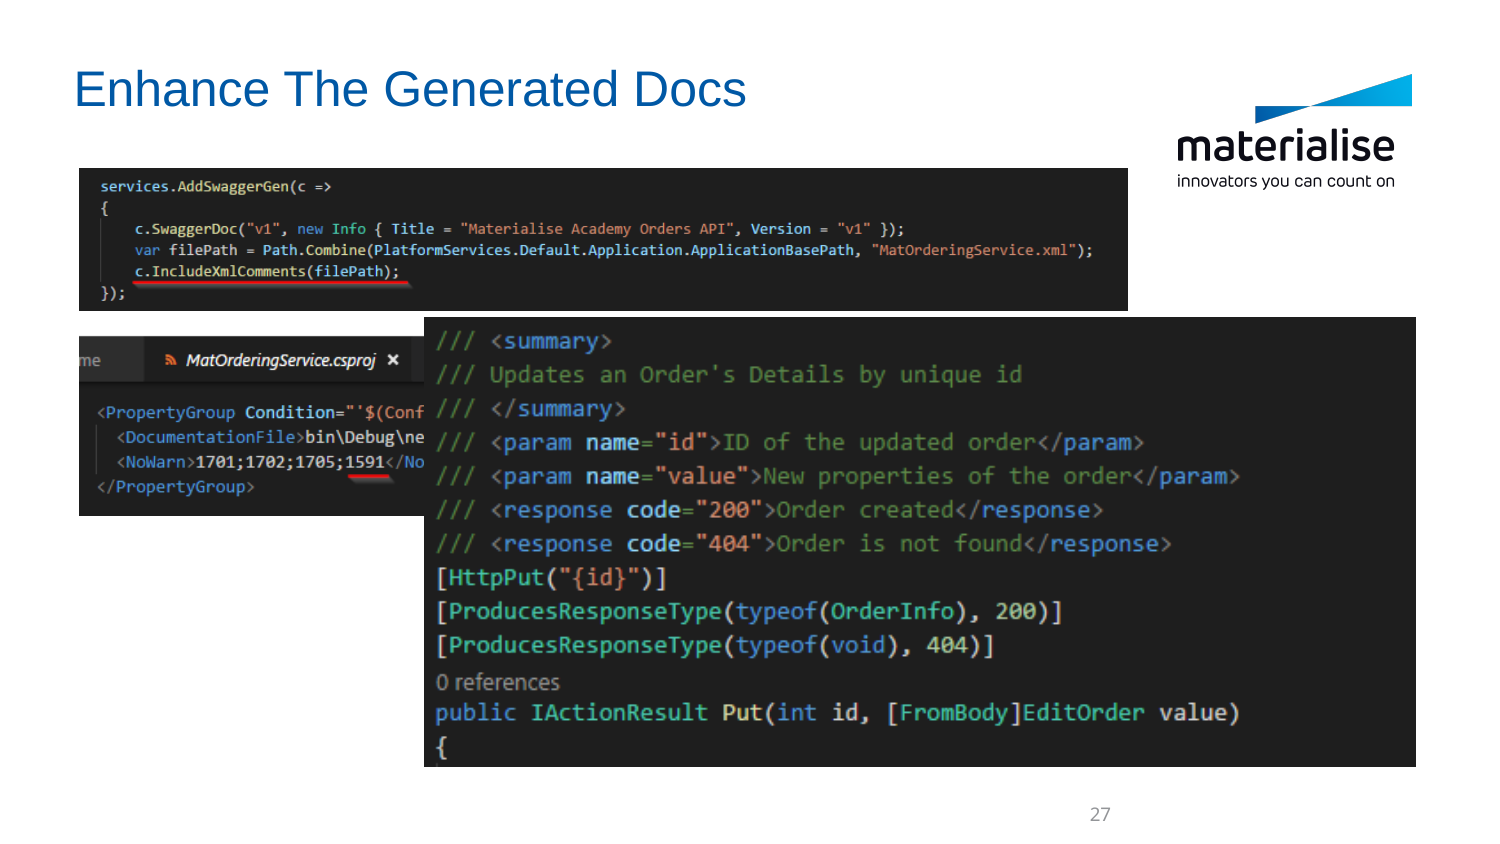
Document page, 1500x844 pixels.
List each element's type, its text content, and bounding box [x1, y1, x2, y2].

picture [78, 168, 1128, 312]
picture [1178, 74, 1412, 190]
picture [78, 317, 1416, 767]
slide_number 27 [1074, 794, 1425, 844]
title Enhance The Generated Docs [58, 47, 1164, 126]
